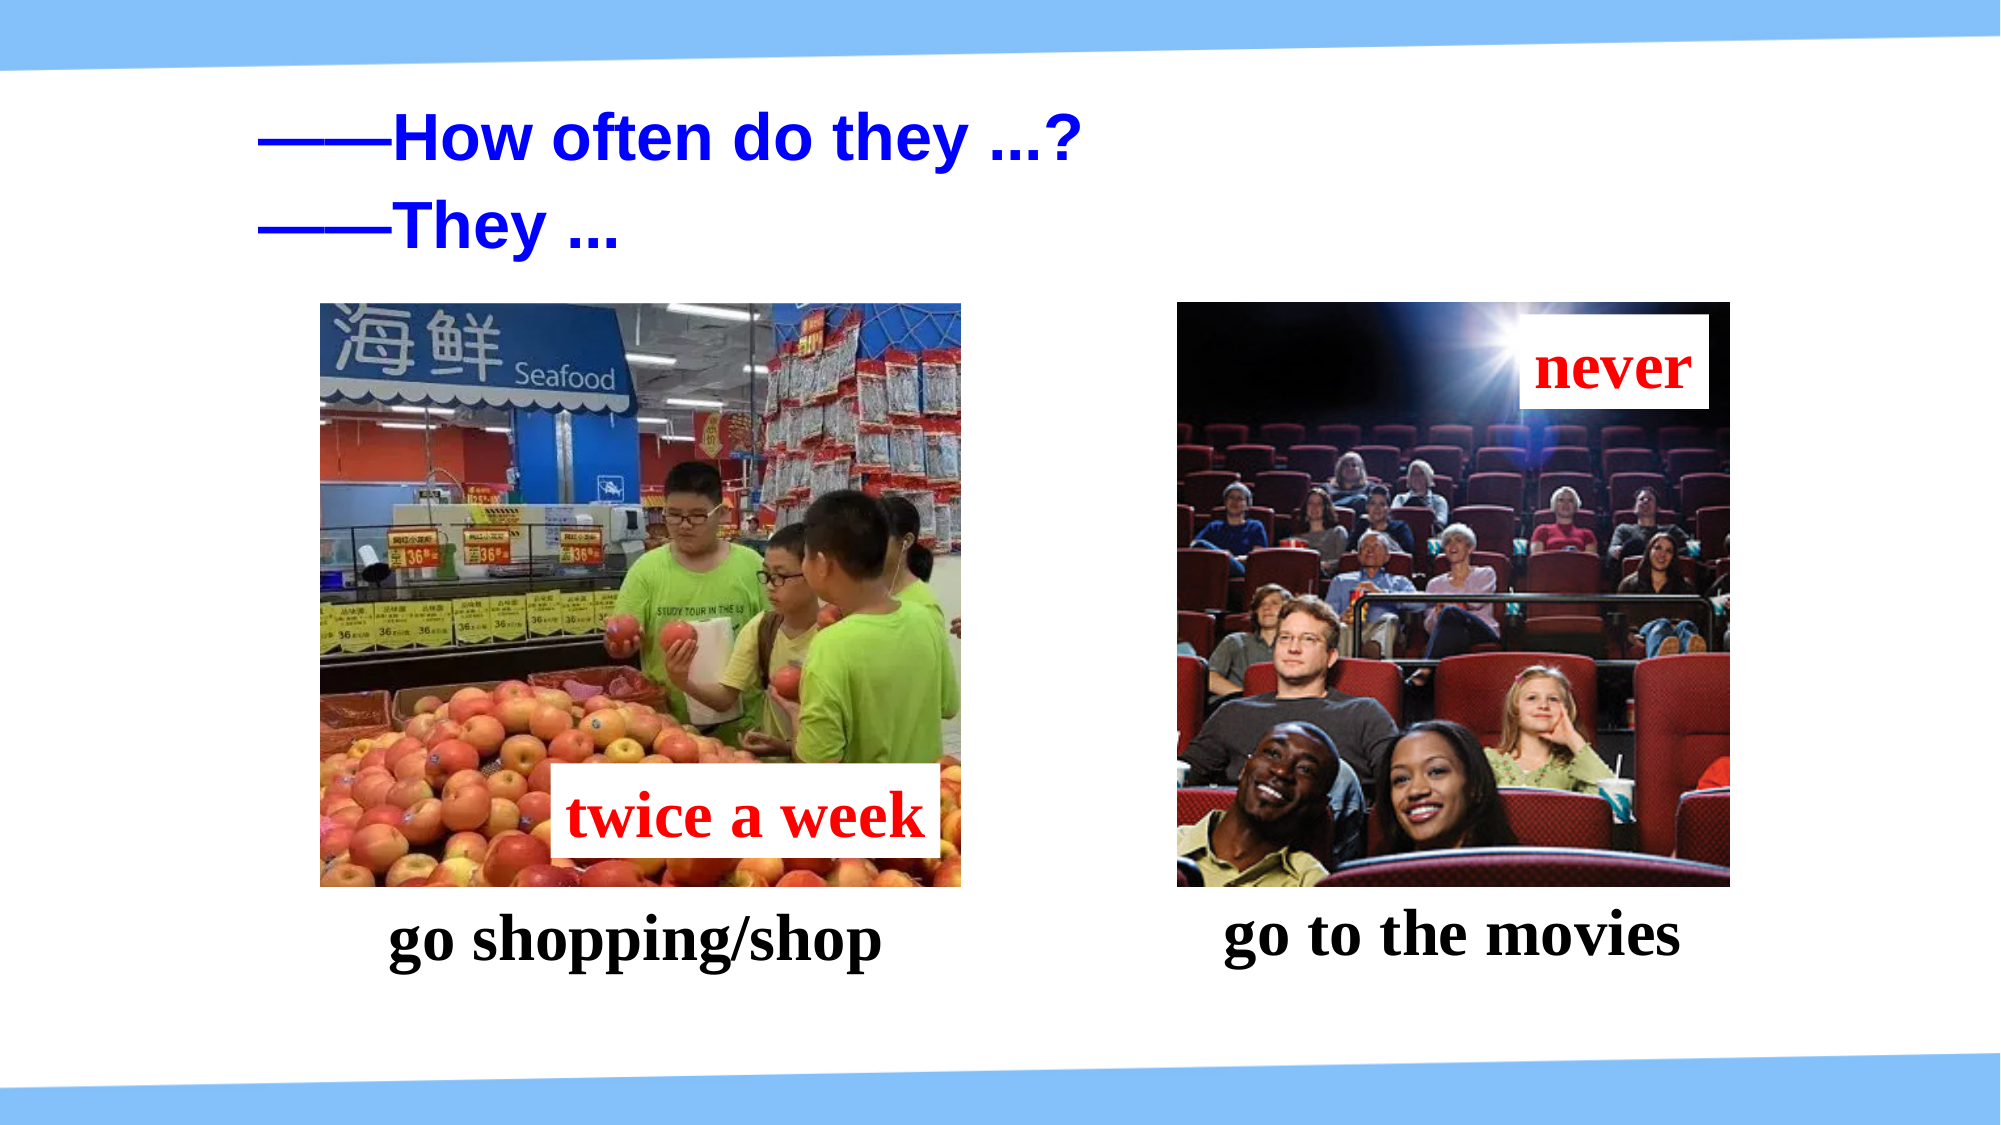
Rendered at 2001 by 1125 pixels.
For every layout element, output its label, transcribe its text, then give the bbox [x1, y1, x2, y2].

picture [0, 0, 2001, 1125]
text_box ——How often do they ...? ——They ... [243, 78, 1915, 269]
text_box go to the movies [1209, 895, 1698, 977]
text_box go shopping/shop [373, 895, 914, 982]
